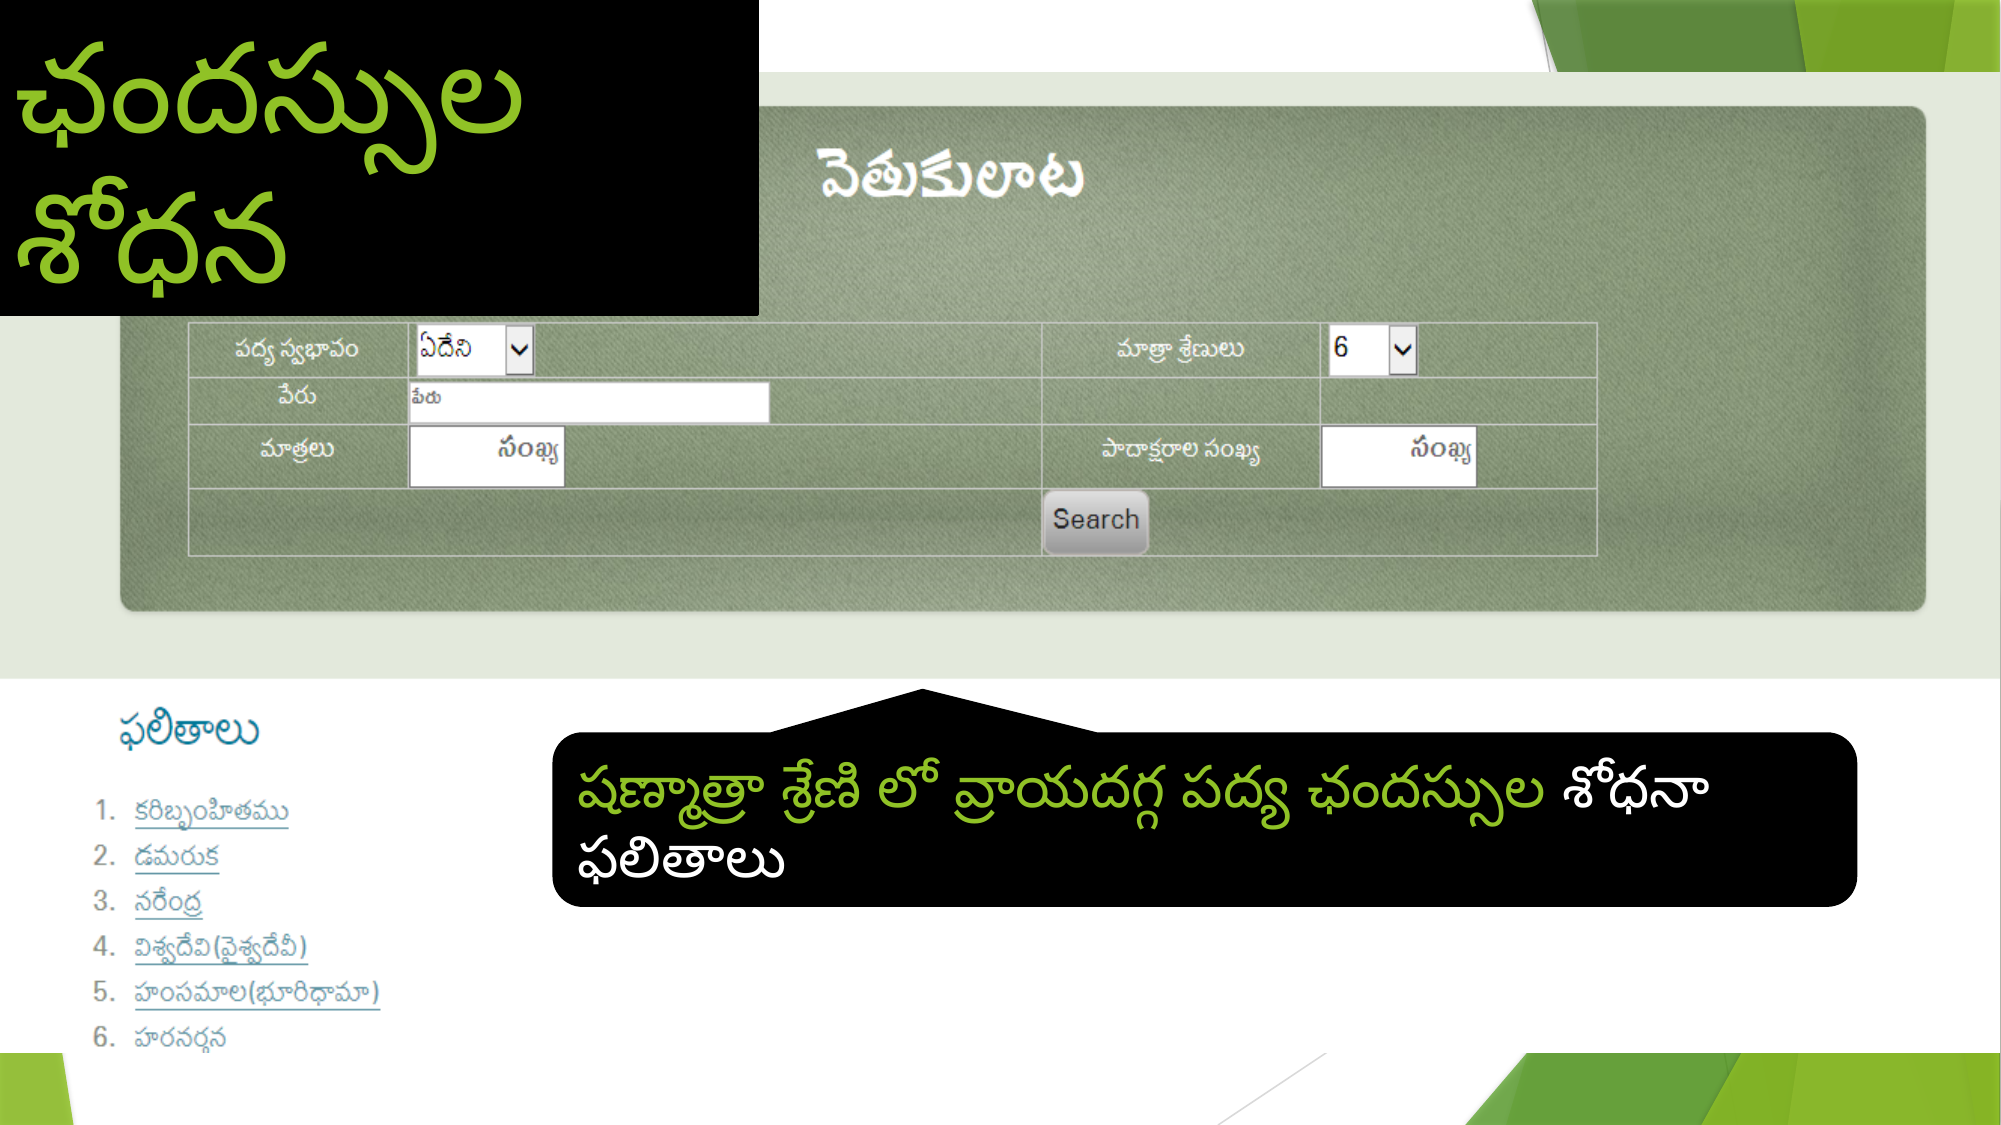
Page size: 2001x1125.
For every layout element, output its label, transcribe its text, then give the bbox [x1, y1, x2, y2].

picture [0, 72, 2000, 1053]
text_box ఛందస్సుల శోధన [0, 0, 759, 71]
